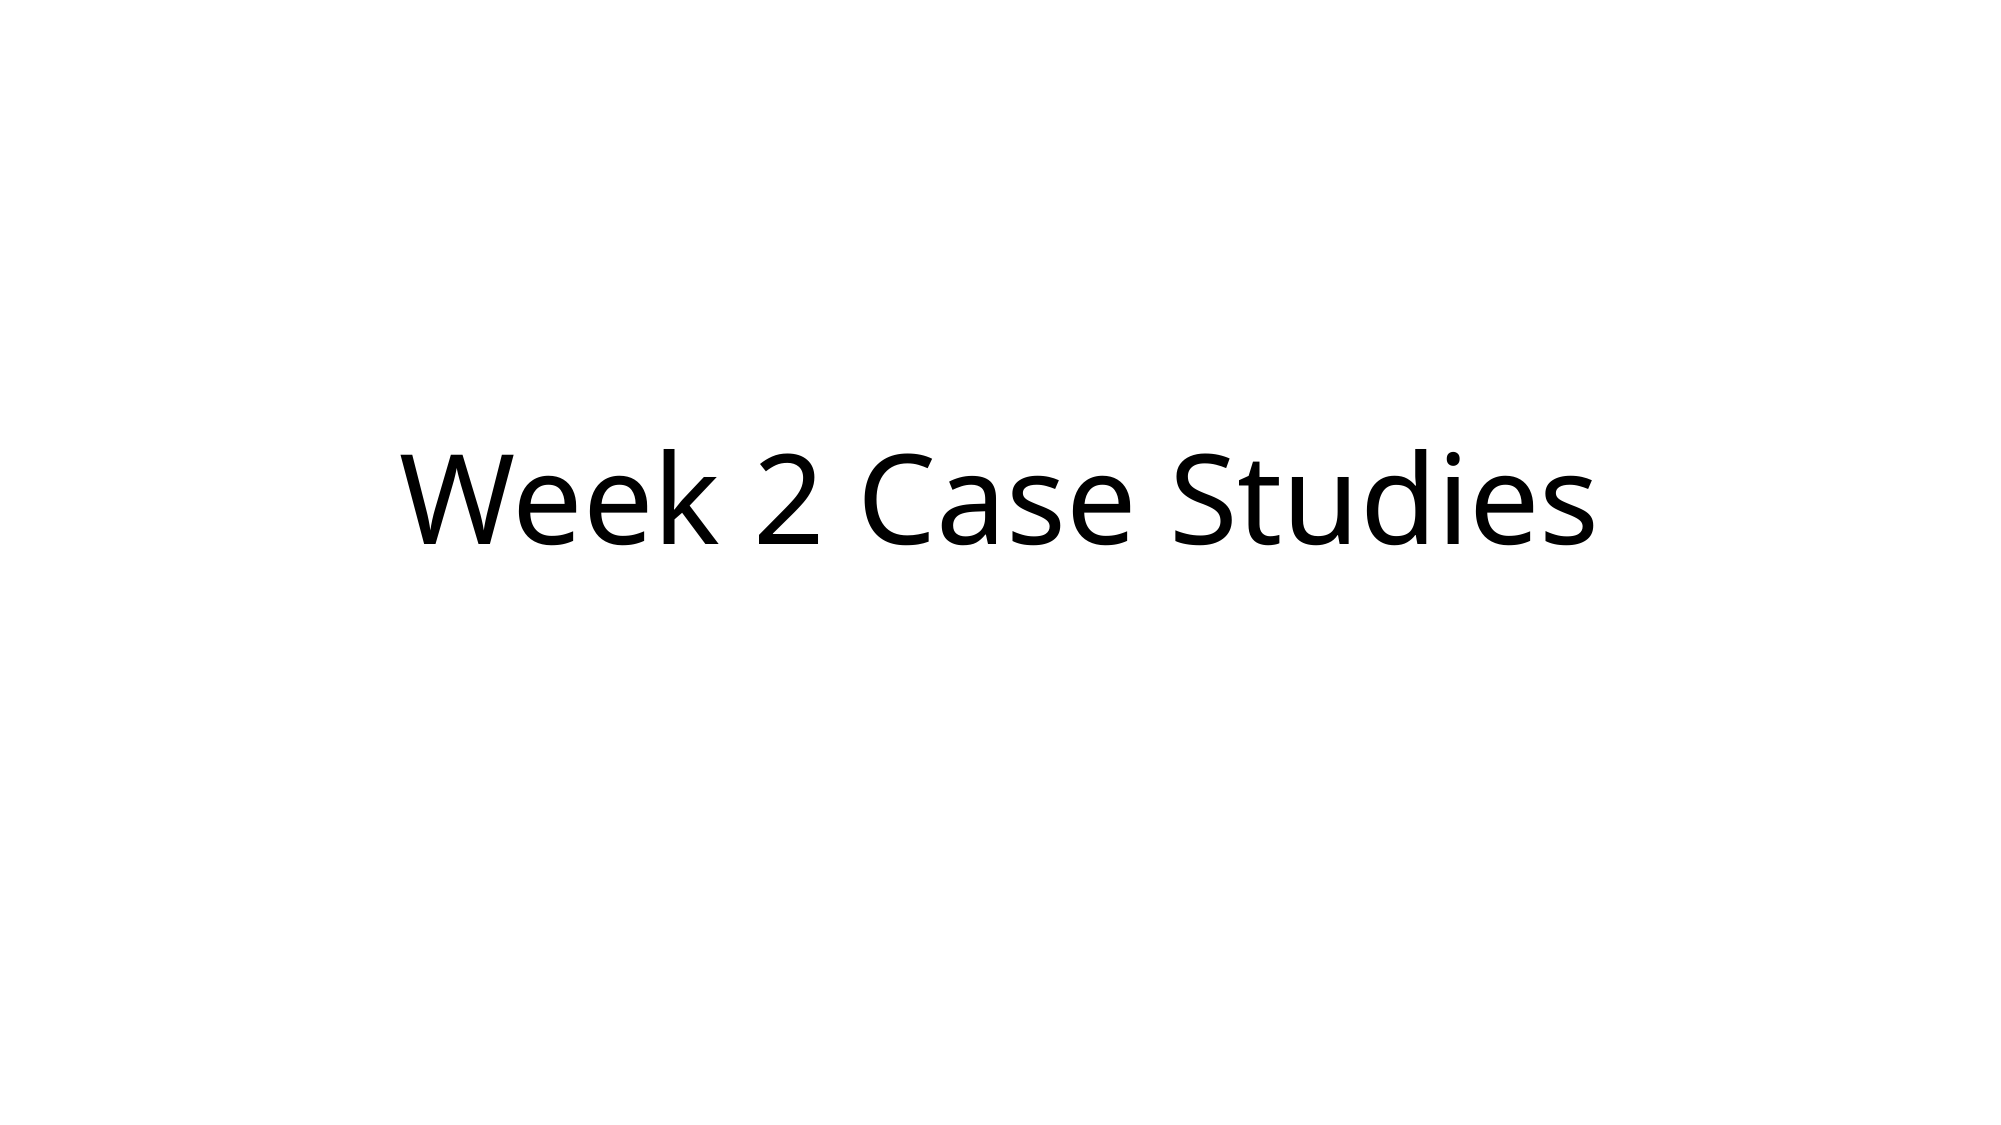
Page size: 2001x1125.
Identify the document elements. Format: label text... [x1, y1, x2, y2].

title Week 2 Case Studies [249, 337, 1750, 729]
